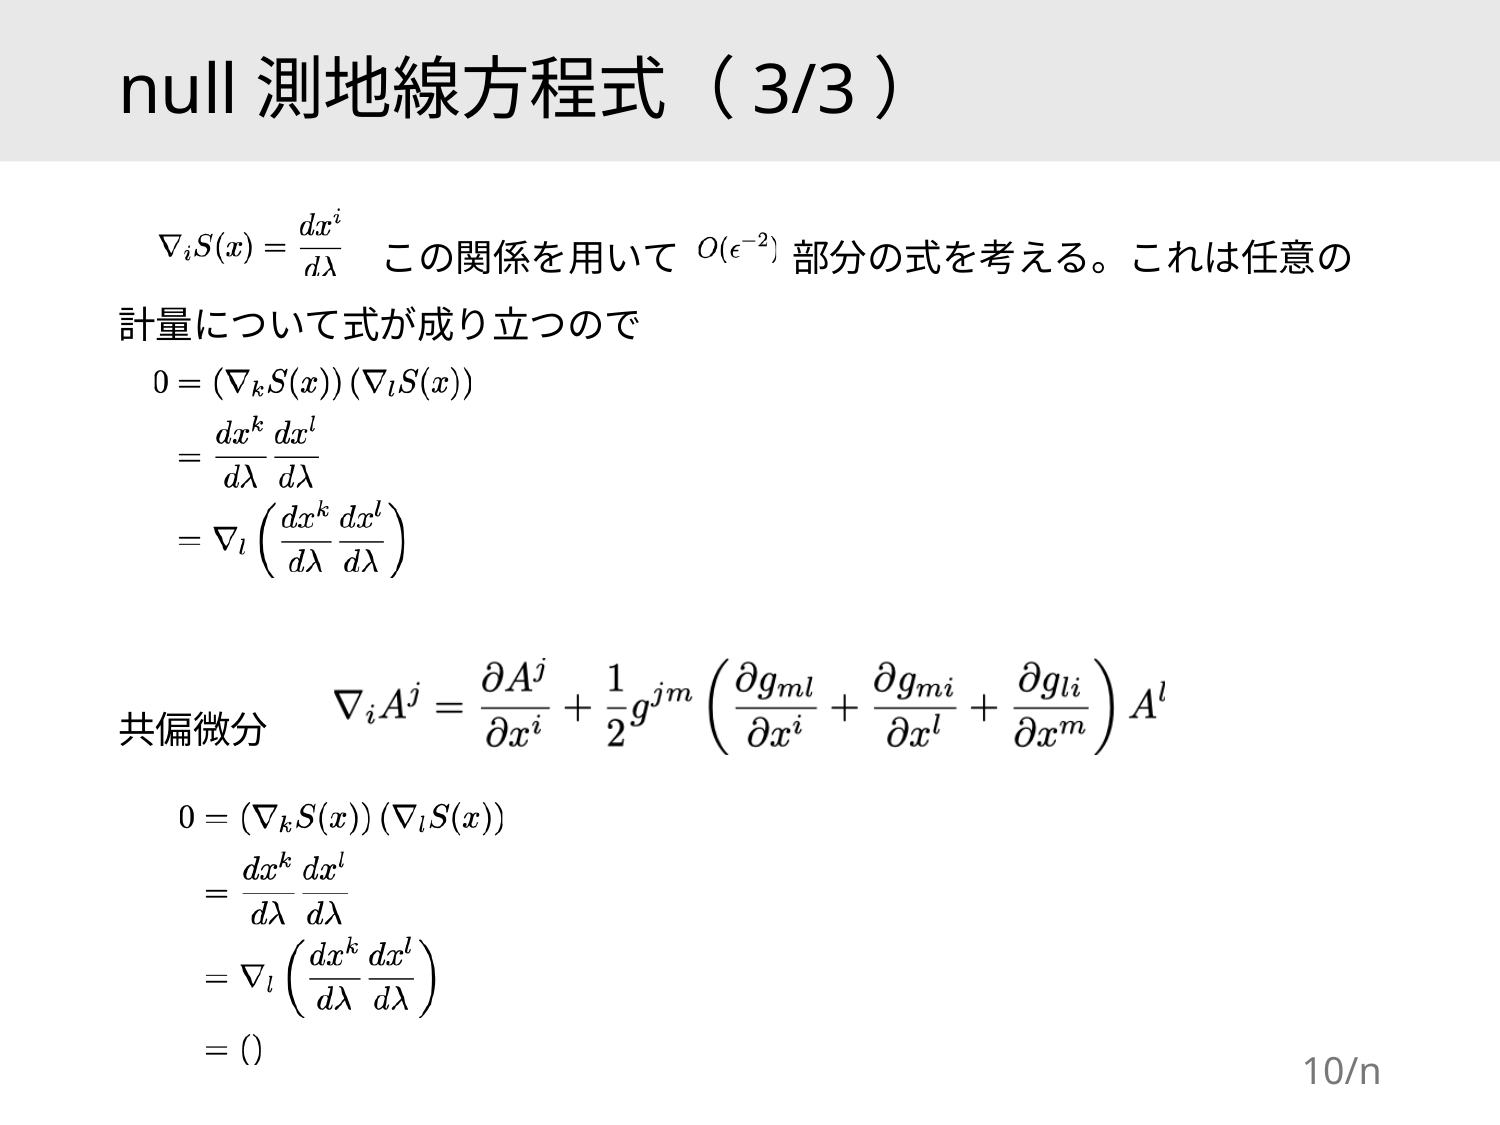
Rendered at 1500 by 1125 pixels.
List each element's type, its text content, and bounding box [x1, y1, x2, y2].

text_box [0, 0, 1500, 163]
picture [333, 657, 1166, 756]
slide_number 10/n [1059, 1042, 1397, 1103]
title null測地線方程式（3/3） [103, 11, 1397, 173]
picture [179, 801, 503, 1066]
picture [158, 207, 342, 277]
list この関係を用いて 部分の式を考える。これは任意の計量について式が成り立つので 共偏微分 [103, 203, 1397, 1065]
picture [154, 367, 472, 579]
picture [698, 232, 777, 264]
